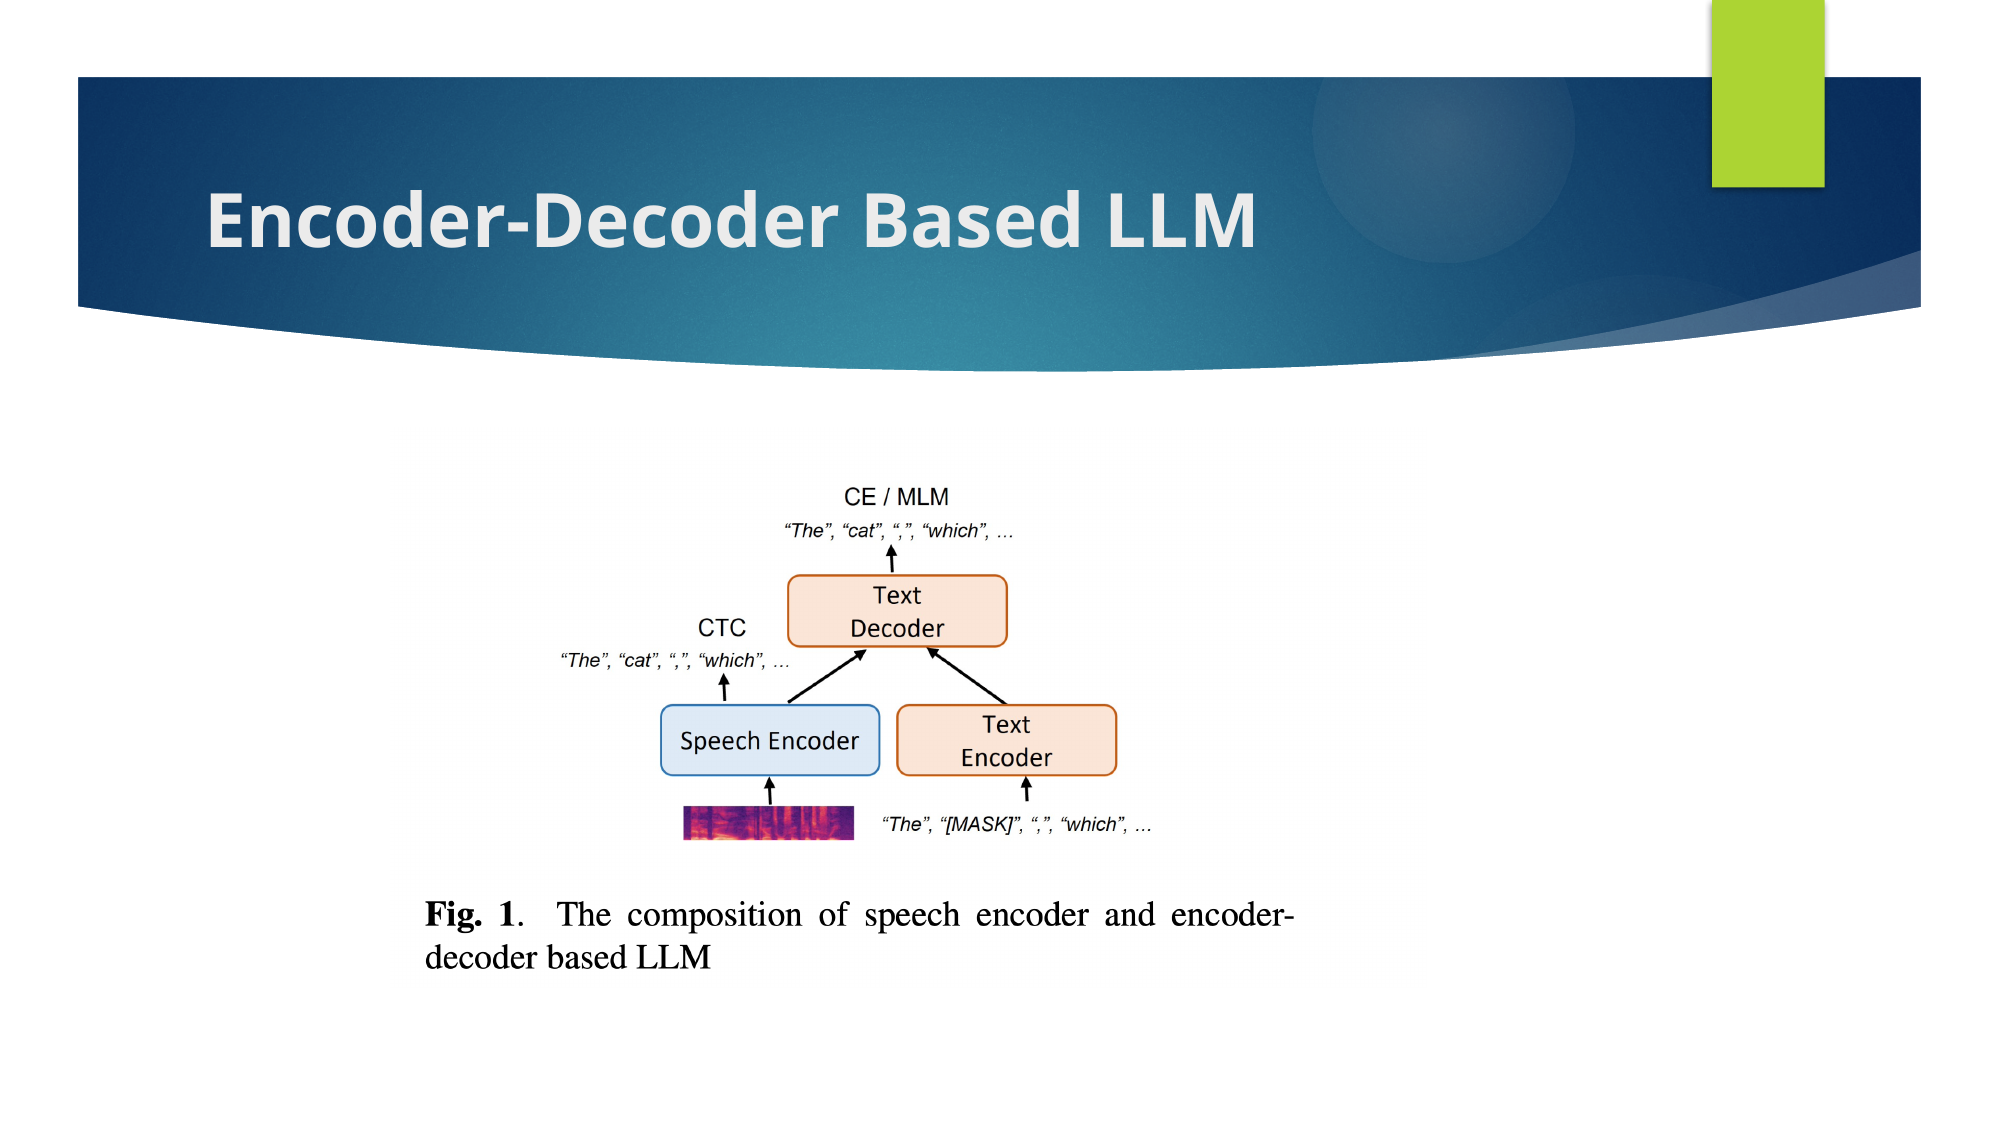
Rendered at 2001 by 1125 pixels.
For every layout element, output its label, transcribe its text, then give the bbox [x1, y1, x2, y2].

title Encoder-Decoder Based LLM [189, 159, 1627, 276]
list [389, 426, 1427, 988]
